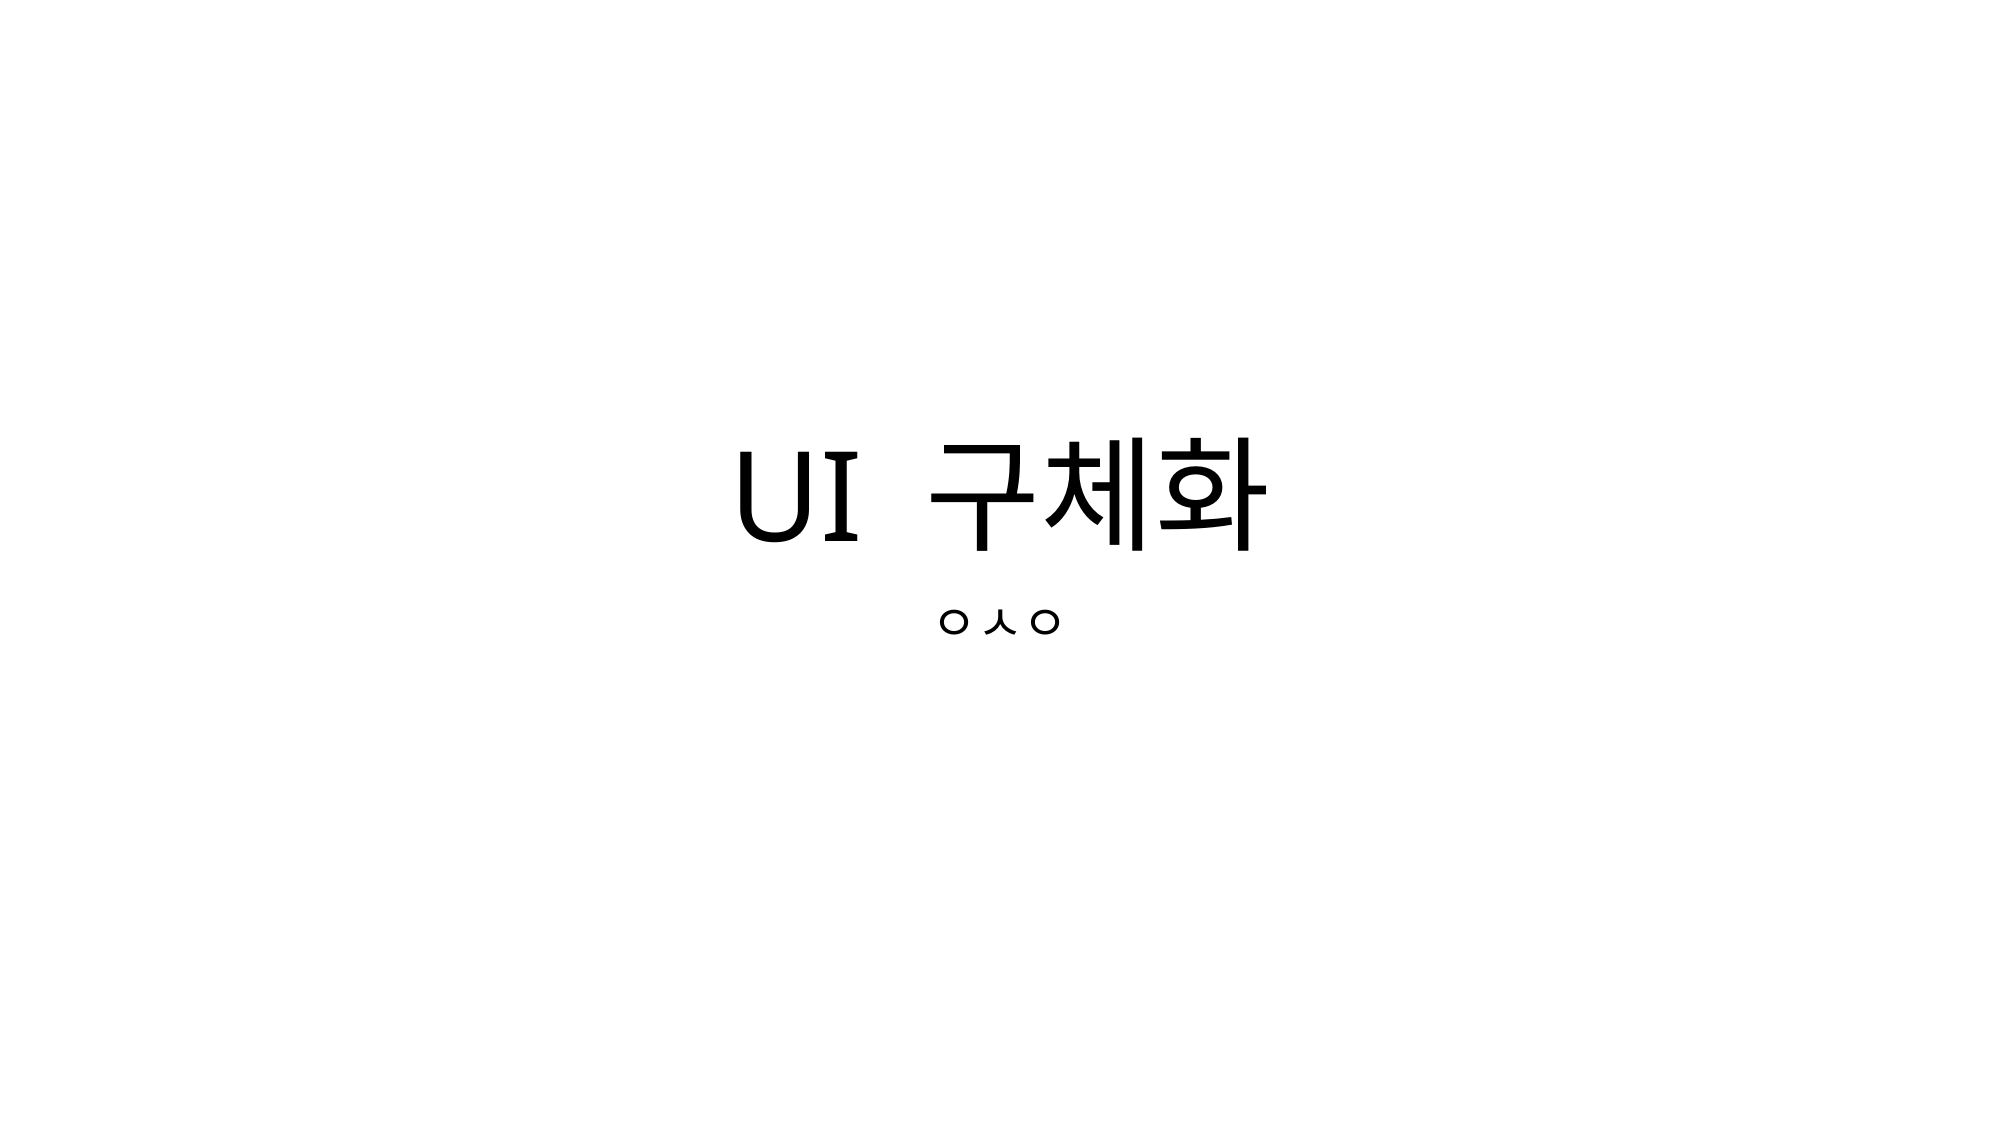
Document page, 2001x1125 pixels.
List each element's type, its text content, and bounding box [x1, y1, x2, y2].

title UI 구체화 [249, 184, 1750, 576]
subtitle ㅇㅅㅇ [249, 590, 1750, 863]
